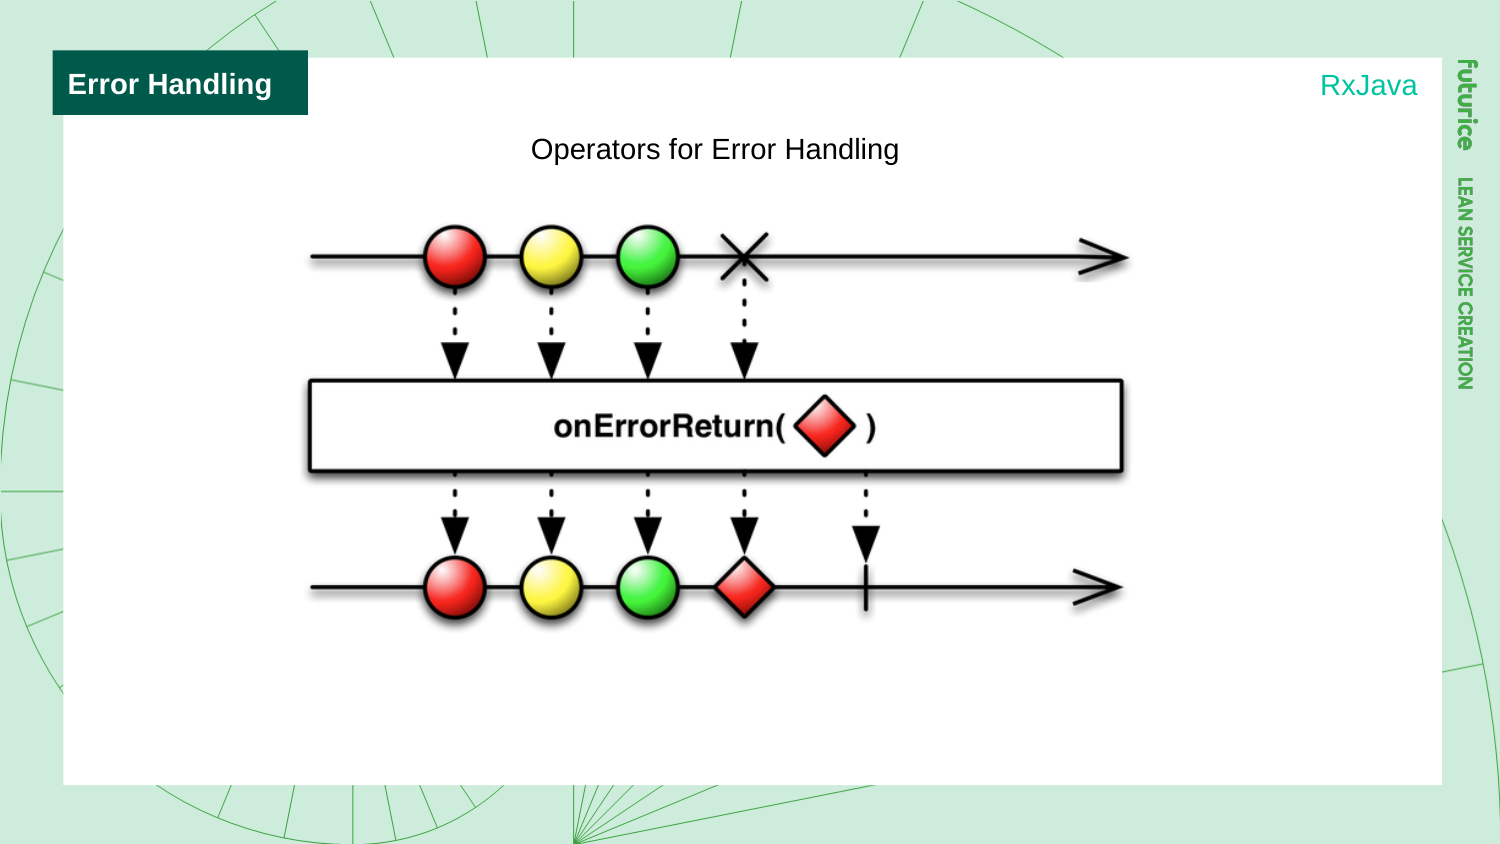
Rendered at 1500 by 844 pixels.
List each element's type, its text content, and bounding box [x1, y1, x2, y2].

picture [0, 0, 1500, 844]
text_box [495, 115, 890, 183]
text_box RxJava [1305, 59, 1433, 109]
text_box Operators for Error Handling [515, 115, 923, 170]
text_box Error Handling [52, 50, 308, 115]
